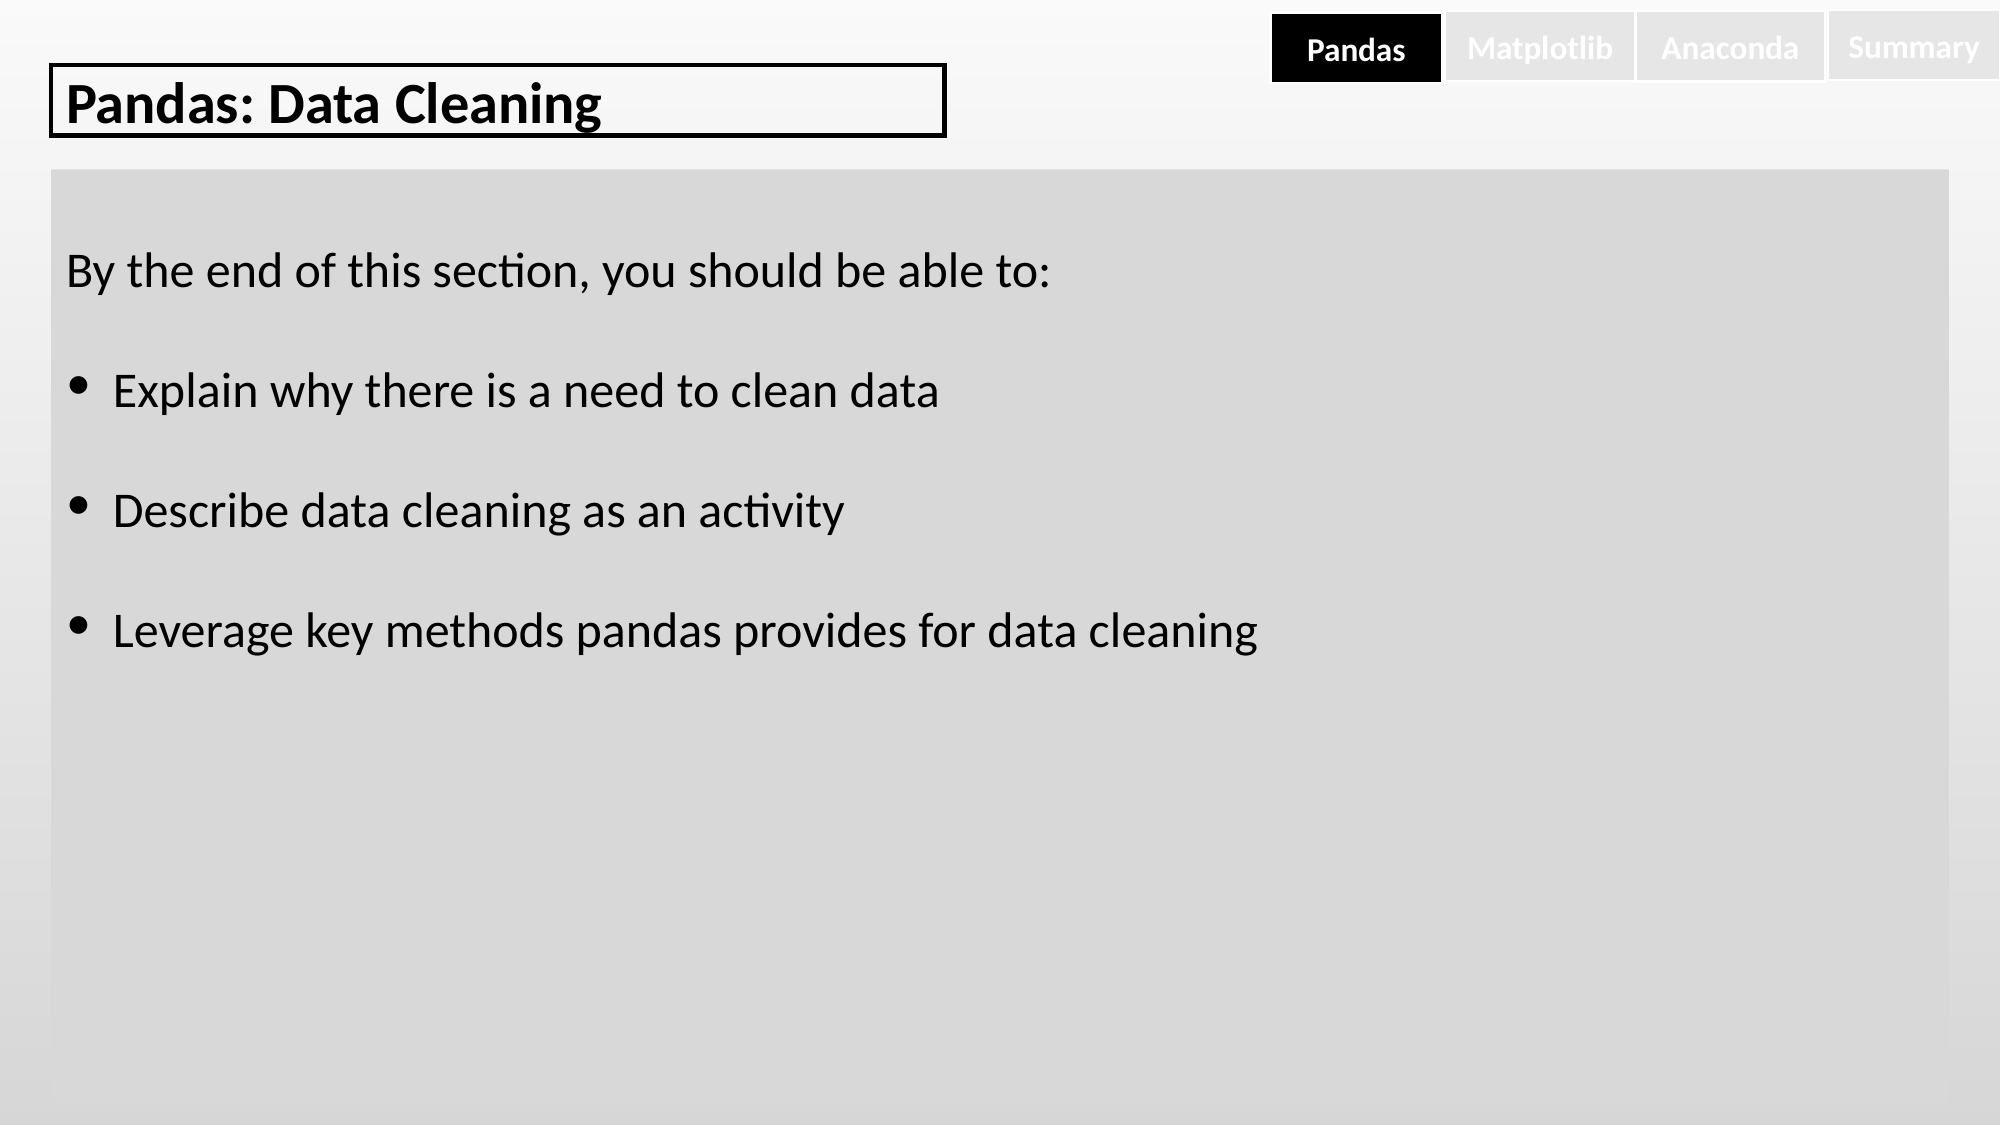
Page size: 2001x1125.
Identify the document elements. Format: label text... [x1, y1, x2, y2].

text_box Pandas: Data Cleaning [51, 65, 945, 136]
text_box By the end of this section, you should be able to: Explain why there is a need to clean data Describe data cleaning as an activity Leverage key methods pandas provides for data cleaning [51, 169, 1949, 1103]
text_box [1270, 9, 2000, 84]
